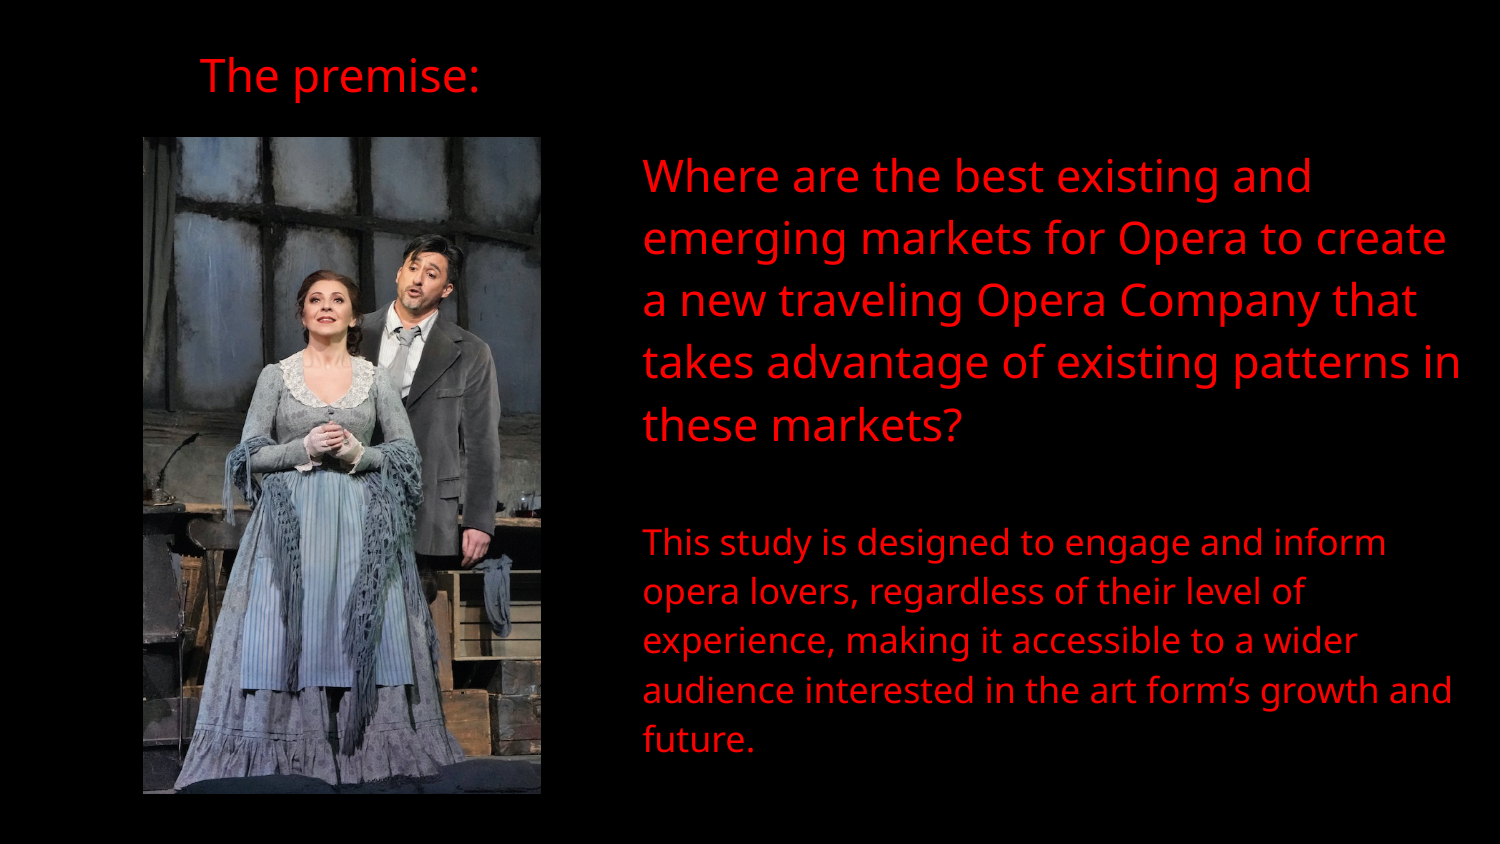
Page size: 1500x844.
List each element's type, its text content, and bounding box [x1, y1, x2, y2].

list Where are the best existing and emerging markets for Opera to create a new traveling Opera Company that takes advantage of existing patterns in these markets? This study is designed to engage and inform opera lovers, regardless of their level of experience, making it accessible to a wider audience interested in the art form’s growth and future. [627, 124, 1500, 776]
title The premise: [184, 30, 575, 125]
picture [142, 137, 541, 794]
